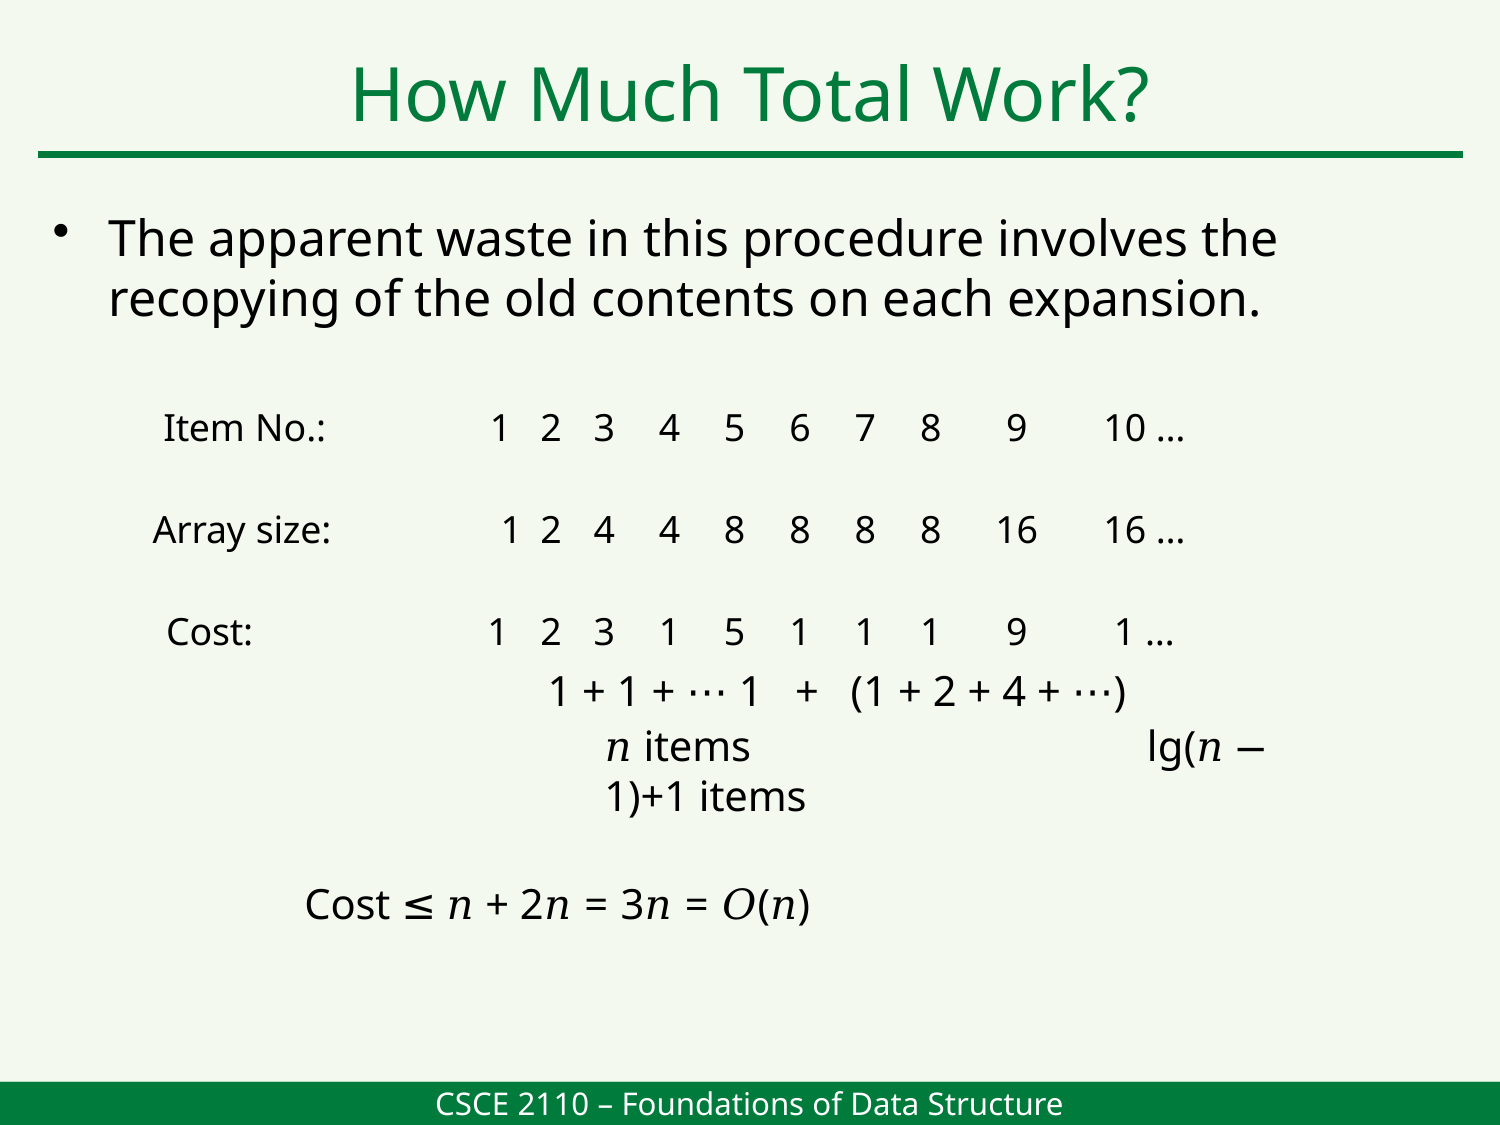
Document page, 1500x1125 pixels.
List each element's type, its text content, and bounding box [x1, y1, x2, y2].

table_cell 8 [702, 453, 767, 555]
table_cell 1 … [1062, 555, 1219, 657]
table_cell 8 [833, 453, 898, 555]
table_cell 2 [531, 453, 572, 555]
table_cell 4 [572, 453, 637, 555]
text_box How Much Total Work? [36, 27, 1463, 155]
table_cell 1 [637, 555, 702, 657]
table_header 9 [964, 351, 1062, 453]
table_cell Cost: 1 [146, 555, 531, 657]
table_header 5 [702, 351, 767, 453]
table_cell 16 … [1062, 453, 1219, 555]
table_cell 1 [767, 555, 833, 657]
table_header 4 [637, 351, 702, 453]
table_cell 9 [964, 555, 1062, 657]
text_box 1 + 1 + ⋯ 1 + (1 + 2 + 4 + ⋯) 𝑛 items lg(𝑛 − 1)+1 items Cost ≤ 𝑛 + 2𝑛 = 3𝑛 = 𝑂(𝑛) [296, 658, 1329, 929]
table_header 3 [572, 351, 637, 453]
table_cell 4 [637, 453, 702, 555]
table_cell 3 [572, 555, 637, 657]
table_header 8 [898, 351, 964, 453]
table_cell 8 [767, 453, 833, 555]
table_header 7 [833, 351, 898, 453]
table_cell 1 [898, 555, 964, 657]
table_header 2 [531, 351, 572, 453]
text_box The apparent waste in this procedure involves the recopying of the old contents on each expansion. [37, 199, 1463, 351]
table_cell Array size: 1 [146, 453, 531, 555]
table_cell 5 [702, 555, 767, 657]
table_cell 1 [833, 555, 898, 657]
table_header 10 … [1062, 351, 1219, 453]
table_header Item No.: 1 [146, 351, 531, 453]
table_header 6 [767, 351, 833, 453]
table_cell 16 [964, 453, 1062, 555]
table_cell 8 [898, 453, 964, 555]
table_cell 2 [531, 555, 572, 657]
